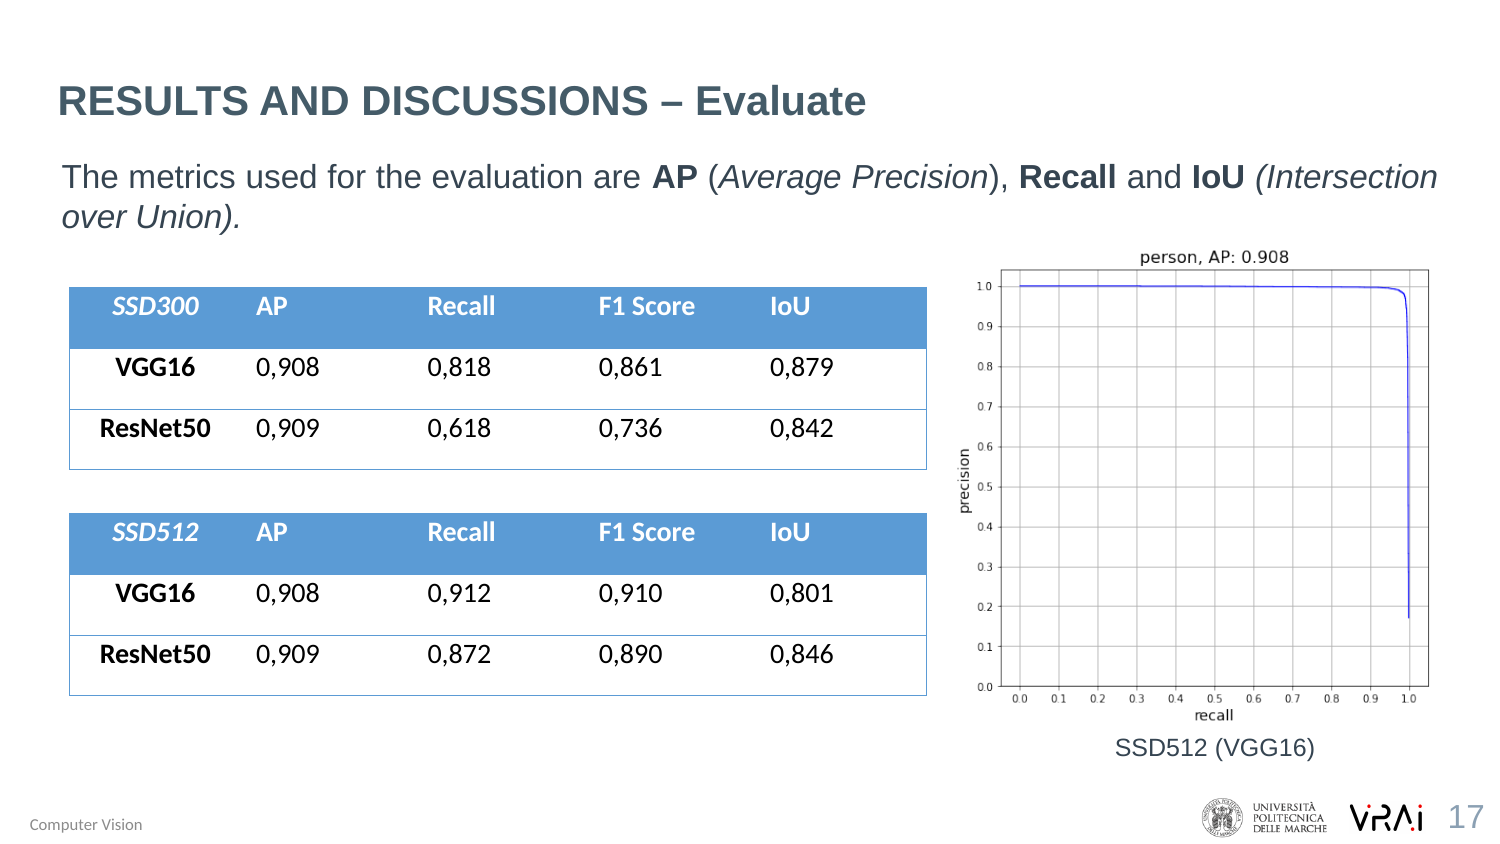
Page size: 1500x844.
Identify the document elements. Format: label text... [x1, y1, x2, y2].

text_box The metrics used for the evaluation are AP (Average Precision), Recall and IoU (Intersection over Union). [46, 147, 1454, 243]
table_cell 0,818 [412, 349, 584, 409]
table_header AP [241, 288, 412, 348]
table_cell 0,842 [755, 410, 926, 469]
picture [949, 243, 1454, 728]
table_cell 0,912 [412, 575, 584, 635]
table_header F1 Score [584, 514, 755, 574]
table_cell 0,908 [241, 575, 412, 635]
table_header IoU [755, 288, 926, 348]
table_cell VGG16 [70, 349, 241, 409]
table_cell VGG16 [70, 575, 241, 635]
table_cell 0,801 [755, 575, 926, 635]
table_header Recall [412, 288, 584, 348]
table_header F1 Score [584, 288, 755, 348]
table_header SSD512 [70, 514, 241, 574]
table_header AP [241, 514, 412, 574]
table_cell 0,890 [584, 636, 755, 695]
table_header Recall [412, 514, 584, 574]
table_cell 0,872 [412, 636, 584, 695]
table_cell ResNet50 [70, 410, 241, 469]
table_cell 0,909 [241, 636, 412, 695]
table_cell 0,736 [584, 410, 755, 469]
table_header SSD300 [70, 288, 241, 348]
table_cell 0,846 [755, 636, 926, 695]
picture [1192, 790, 1332, 841]
text_box SSD512 (VGG16) [1100, 728, 1343, 770]
text_box 17 [1432, 788, 1500, 843]
picture [1349, 801, 1426, 834]
text_box RESULTS AND DISCUSSIONS – Evaluate [57, 73, 1257, 124]
table_cell 0,910 [584, 575, 755, 635]
table_cell 0,879 [755, 349, 926, 409]
table_cell ResNet50 [70, 636, 241, 695]
table_cell 0,618 [412, 410, 584, 469]
table_cell 0,861 [584, 349, 755, 409]
table_cell 0,908 [241, 349, 412, 409]
table_header IoU [755, 514, 926, 574]
table_cell 0,909 [241, 410, 412, 469]
